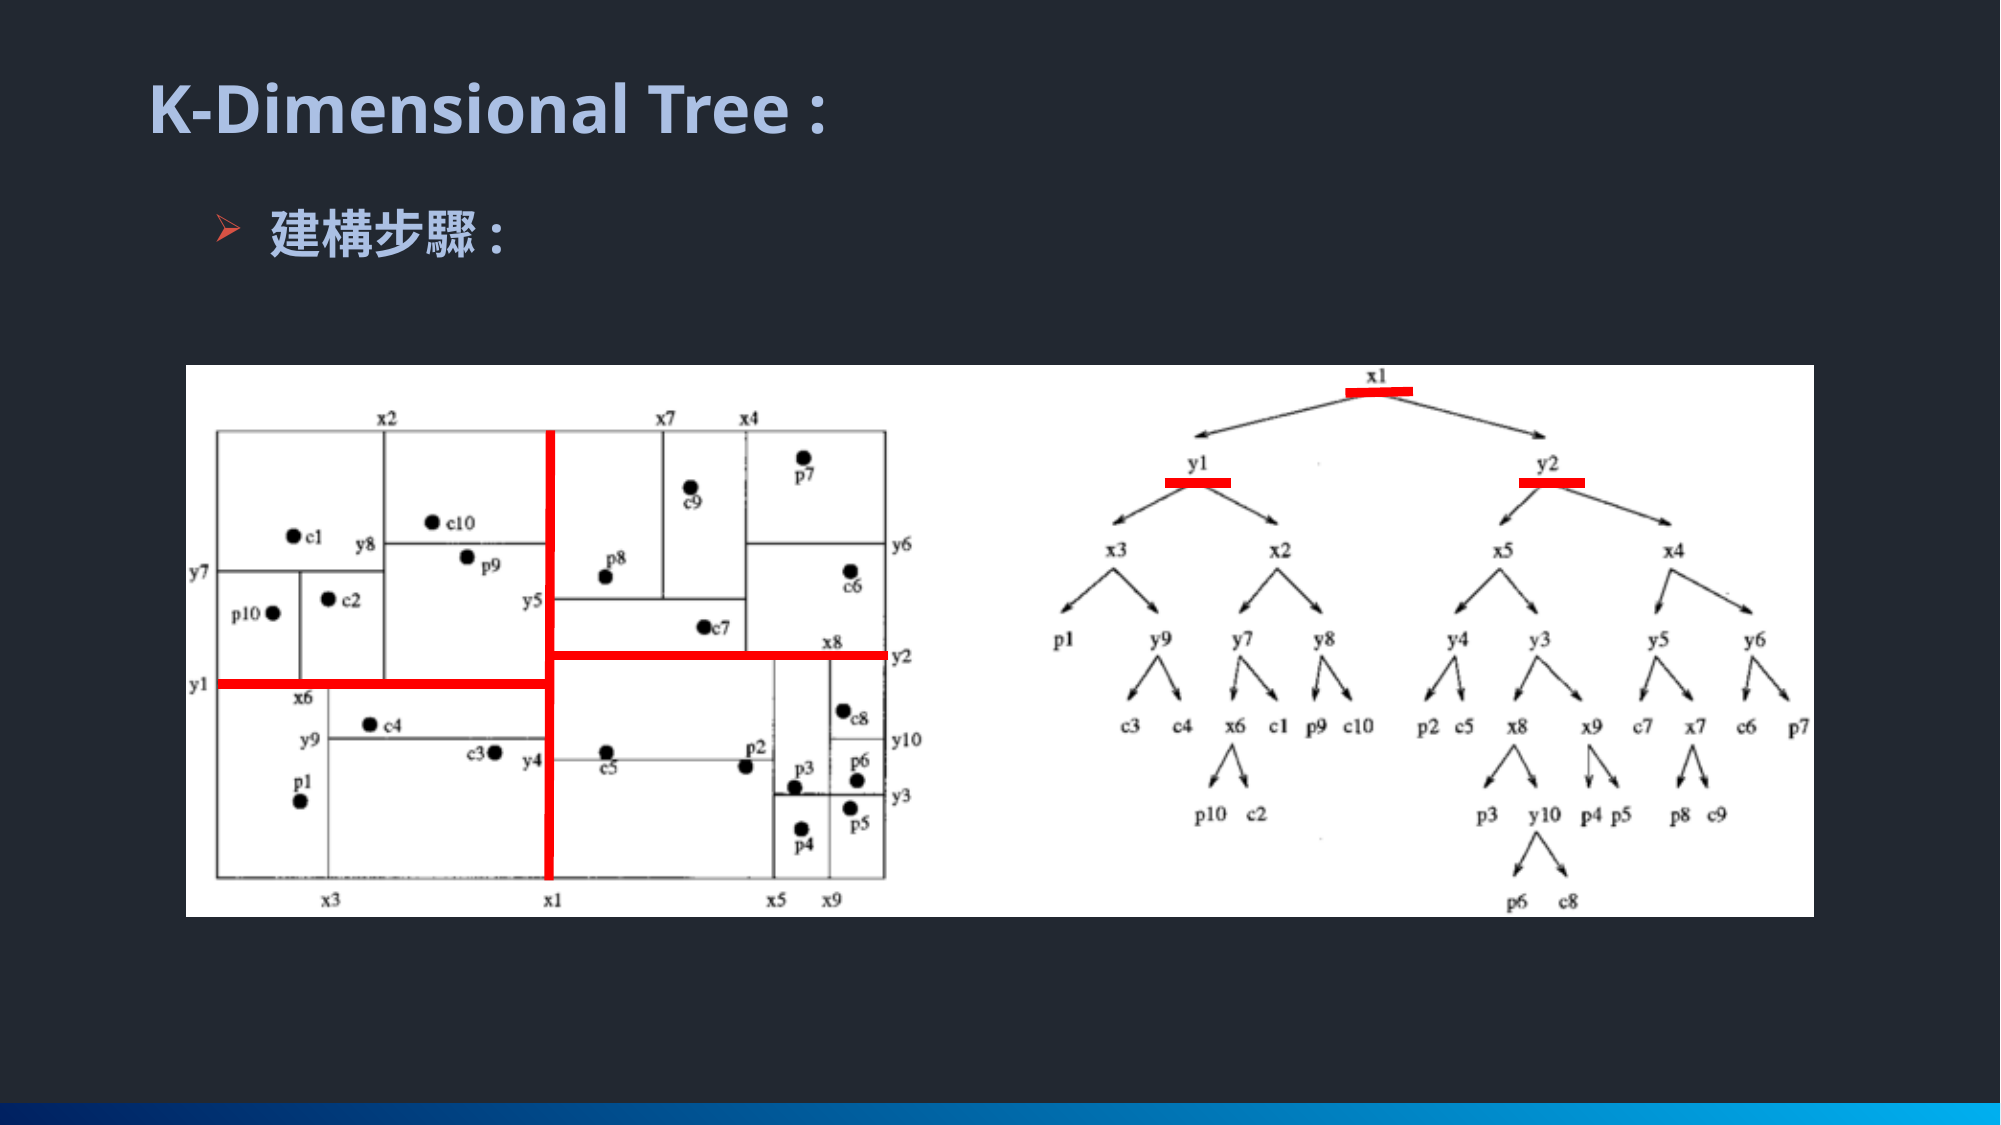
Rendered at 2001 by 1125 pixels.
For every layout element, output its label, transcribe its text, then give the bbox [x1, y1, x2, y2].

text_box 建構步驟: [198, 194, 520, 272]
text_box K-Dimensional Tree : [132, 59, 843, 154]
picture [186, 365, 1814, 917]
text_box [550, 482, 1586, 656]
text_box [548, 391, 1413, 482]
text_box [548, 656, 1413, 881]
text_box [218, 482, 1232, 684]
